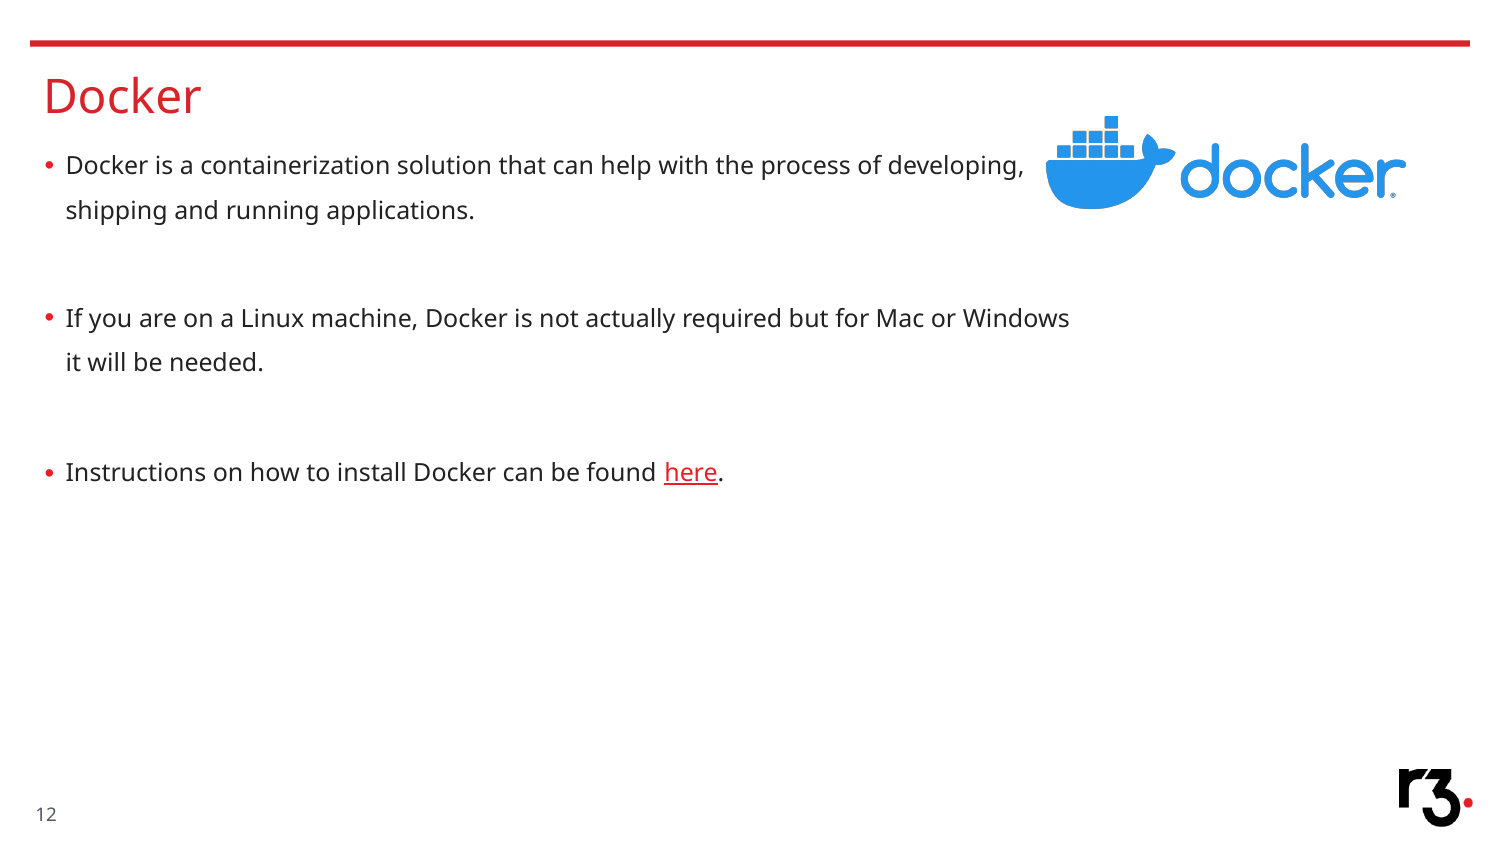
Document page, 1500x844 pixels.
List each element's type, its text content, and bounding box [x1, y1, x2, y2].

list Docker is a containerization solution that can help with the process of developing, shipping and running applications. If you are on a Linux machine, Docker is not actually required but for Mac or Windows it will be needed. Instructions on how to install Docker can be found here. [28, 127, 1095, 618]
picture [1399, 769, 1473, 827]
title Docker [28, 57, 1430, 191]
picture [1046, 116, 1406, 209]
